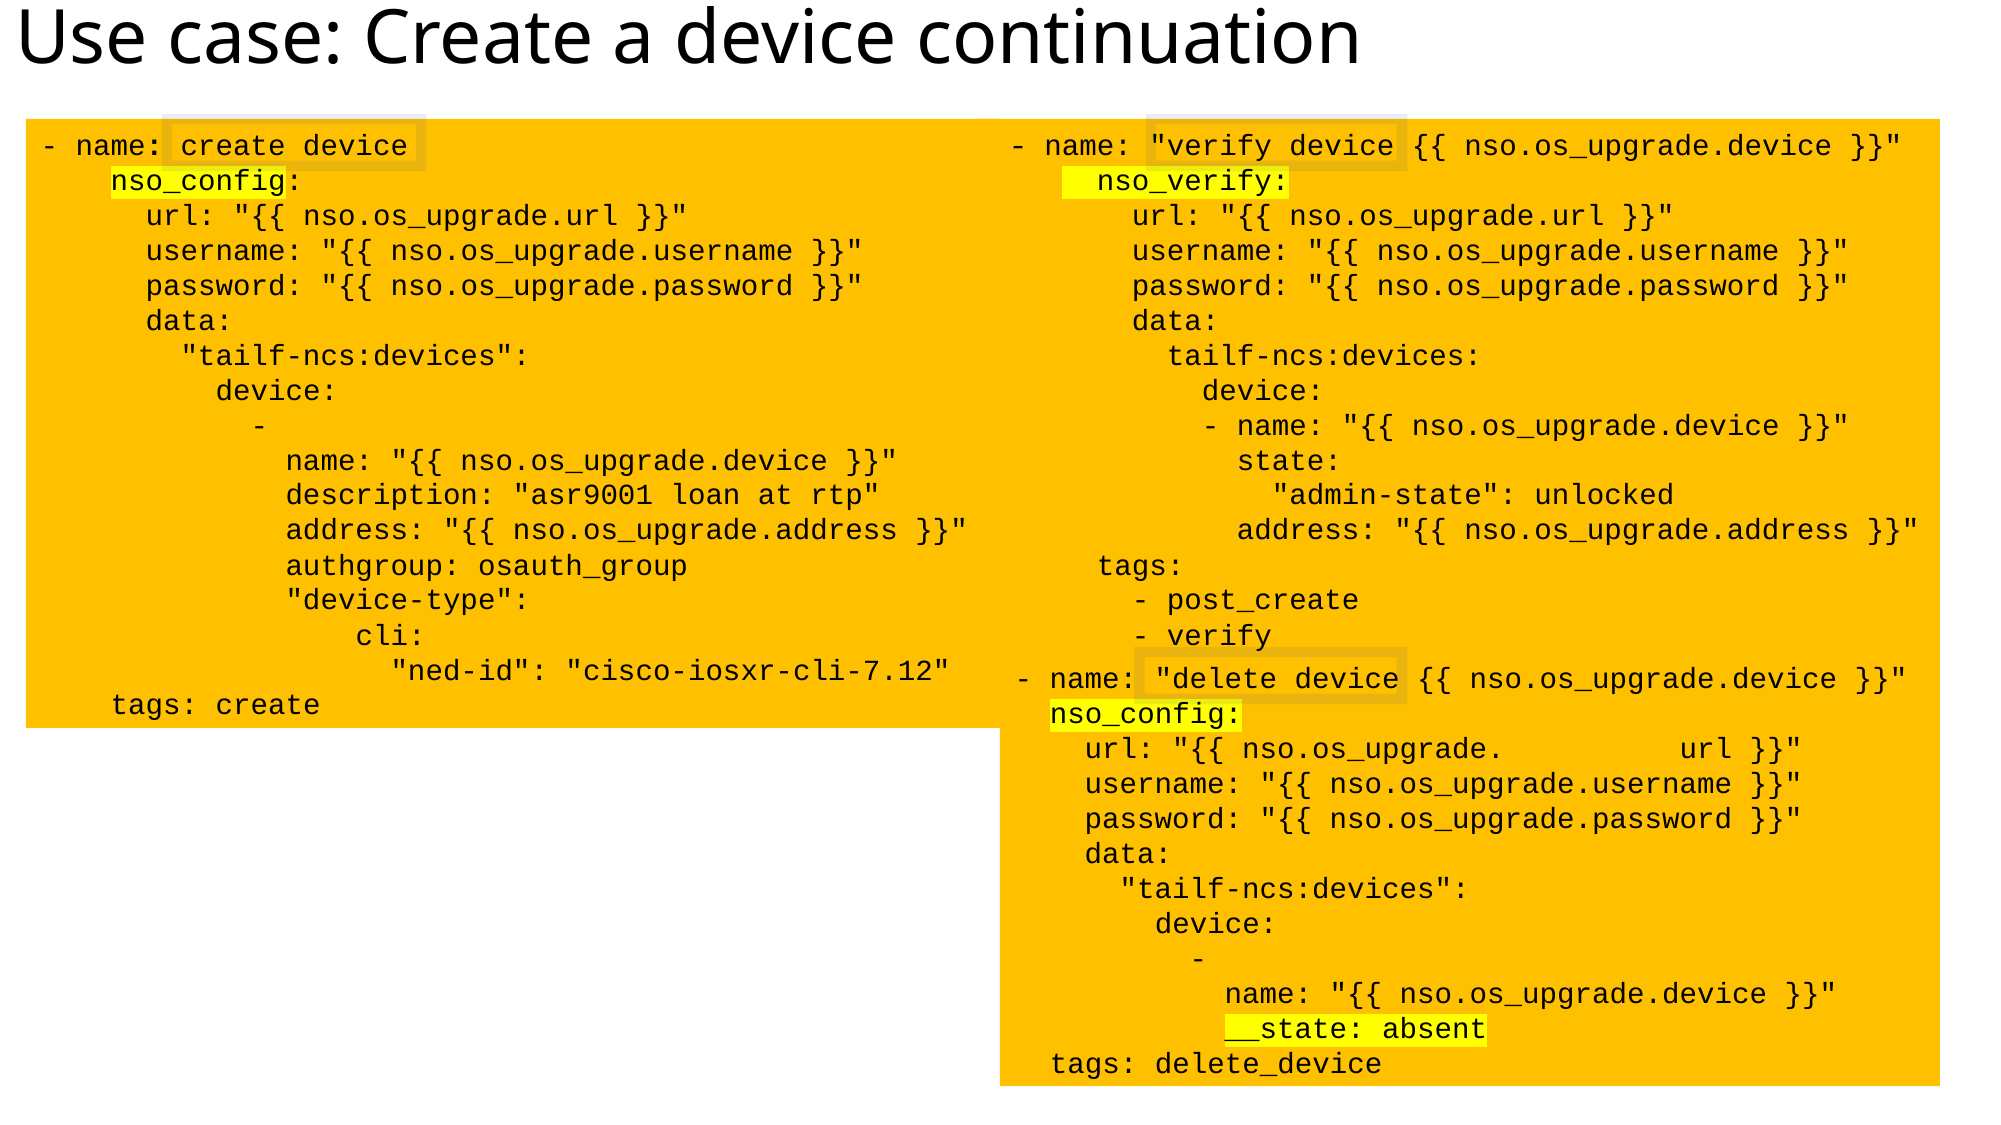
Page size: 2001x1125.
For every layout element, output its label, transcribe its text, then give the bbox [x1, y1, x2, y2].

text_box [999, 651, 1940, 1092]
title Use case: Create a device continuation [0, 33, 1859, 105]
text_box - name: "verify device {{ nso.os_upgrade.device }}" nso_verify: url: "{{ nso.os_upgrade.url }}" username: "{{ nso.os_upgrade.username }}" password: "{{ nso.os_upgrade.password }}" data: tailf-ncs:devices: device: - name: "{{ nso.os_upgrade.device }}" state: "admin-state": unlocked address: "{{ nso.os_upgrade.address }}" tags: - post_create - verify [977, 118, 1940, 659]
text_box [1150, 118, 1403, 167]
text_box [166, 118, 422, 167]
text_box - name: create device nso_config: url: "{{ nso.os_upgrade.url }}" username: "{{ nso.os_upgrade.username }}" password: "{{ nso.os_upgrade.password }}" data: "tailf-ncs:devices": device: - name: "{{ nso.os_upgrade.device }}" description: "asr9001 loan at rtp" address: "{{ nso.os_upgrade.address }}" authgroup: osauth_group "device-type": cli: "ned-id": "cisco-iosxr-cli-7.12" tags: create [25, 118, 999, 728]
